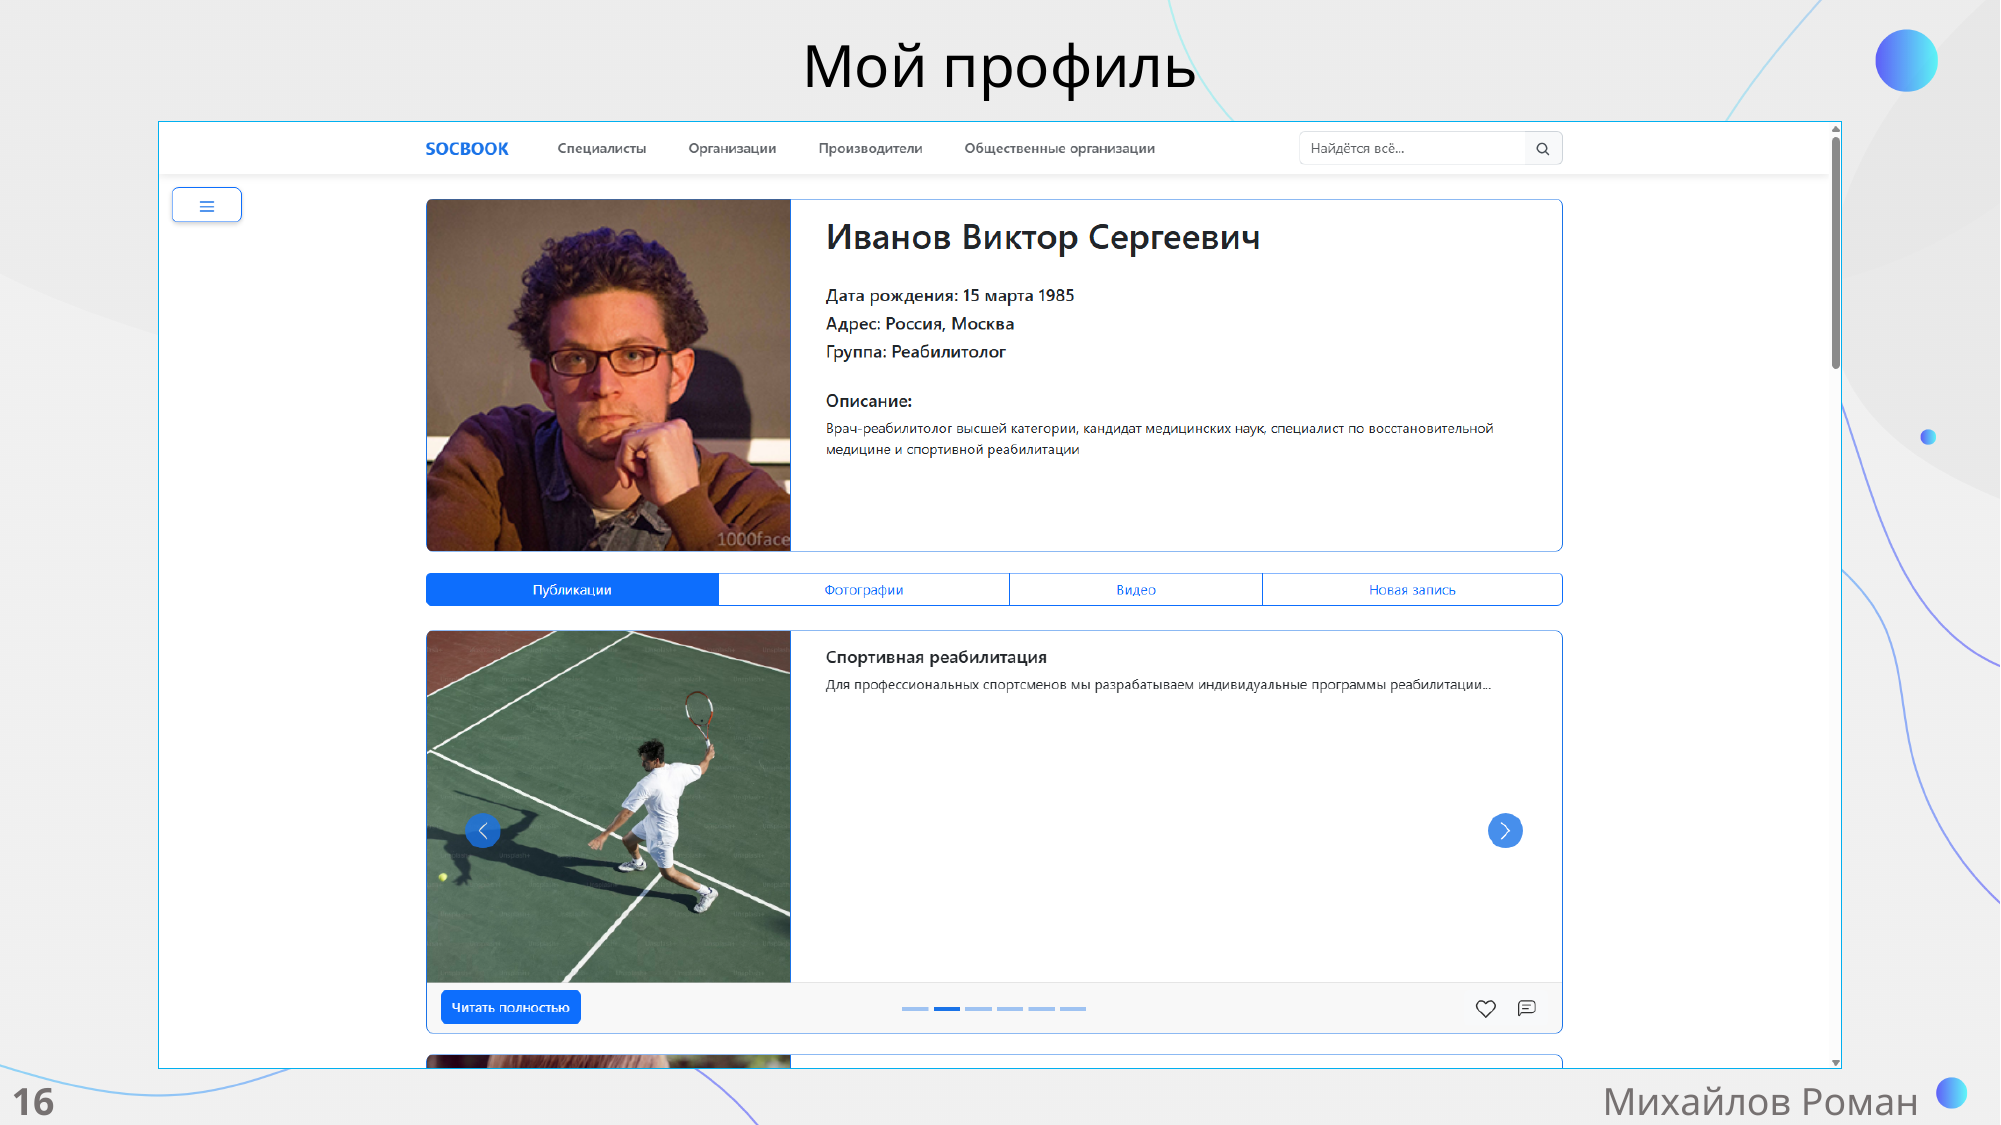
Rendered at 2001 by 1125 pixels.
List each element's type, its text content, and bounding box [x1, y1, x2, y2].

picture [0, 0, 2000, 1125]
table_header 16 [0, 1067, 352, 1125]
picture [160, 123, 1840, 1067]
table_header Михайлов Роман [352, 1067, 1935, 1125]
text_box Мой профиль [666, 21, 1334, 107]
